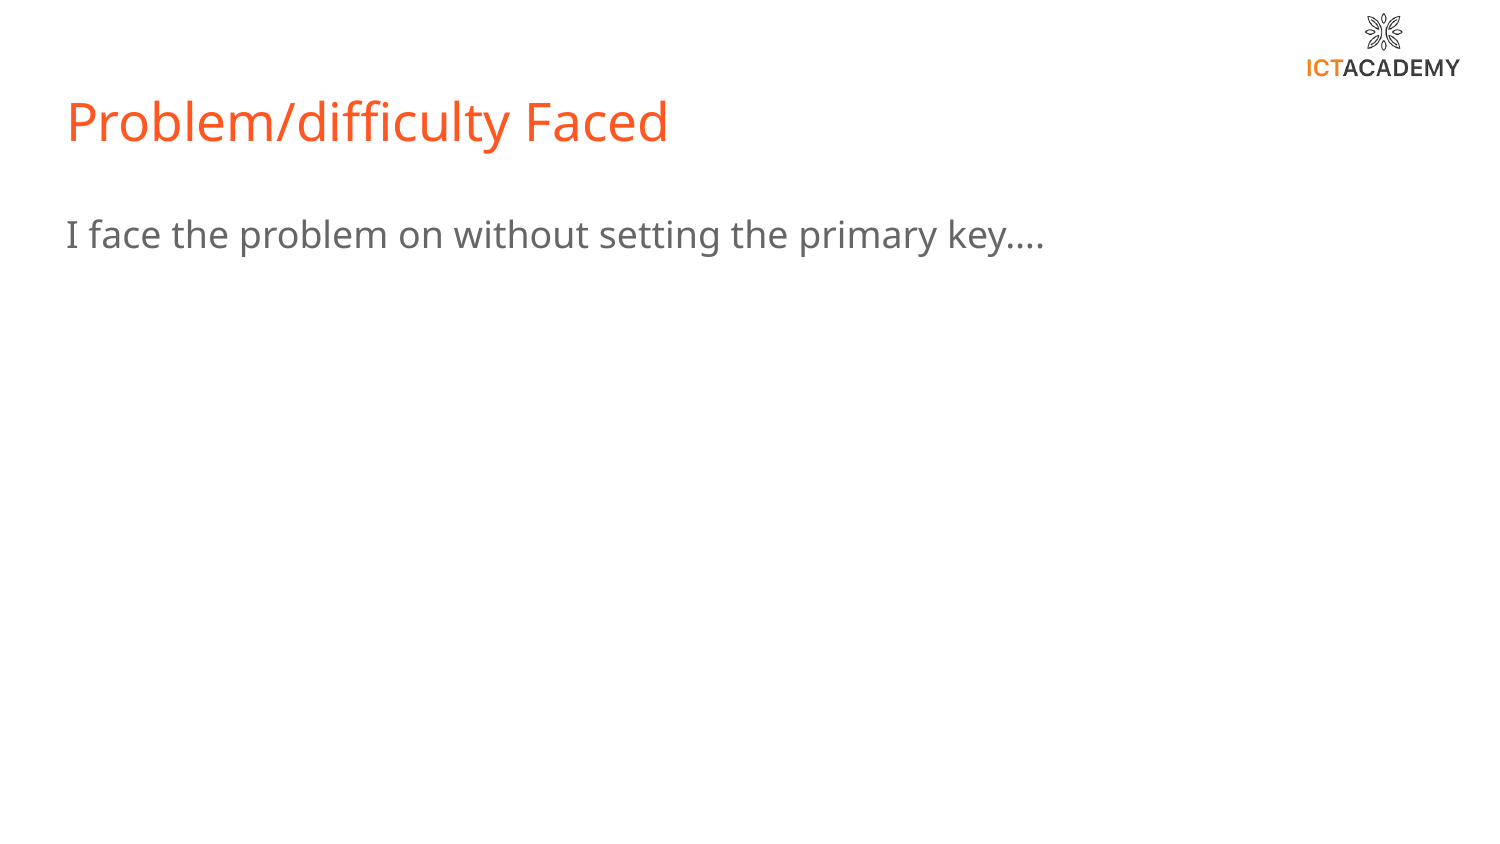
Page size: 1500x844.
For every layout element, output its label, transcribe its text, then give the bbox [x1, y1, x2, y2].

title Problem/difficulty Faced [51, 72, 1449, 167]
list I face the problem on without setting the primary key…. [51, 189, 1449, 750]
picture [1273, 5, 1494, 84]
